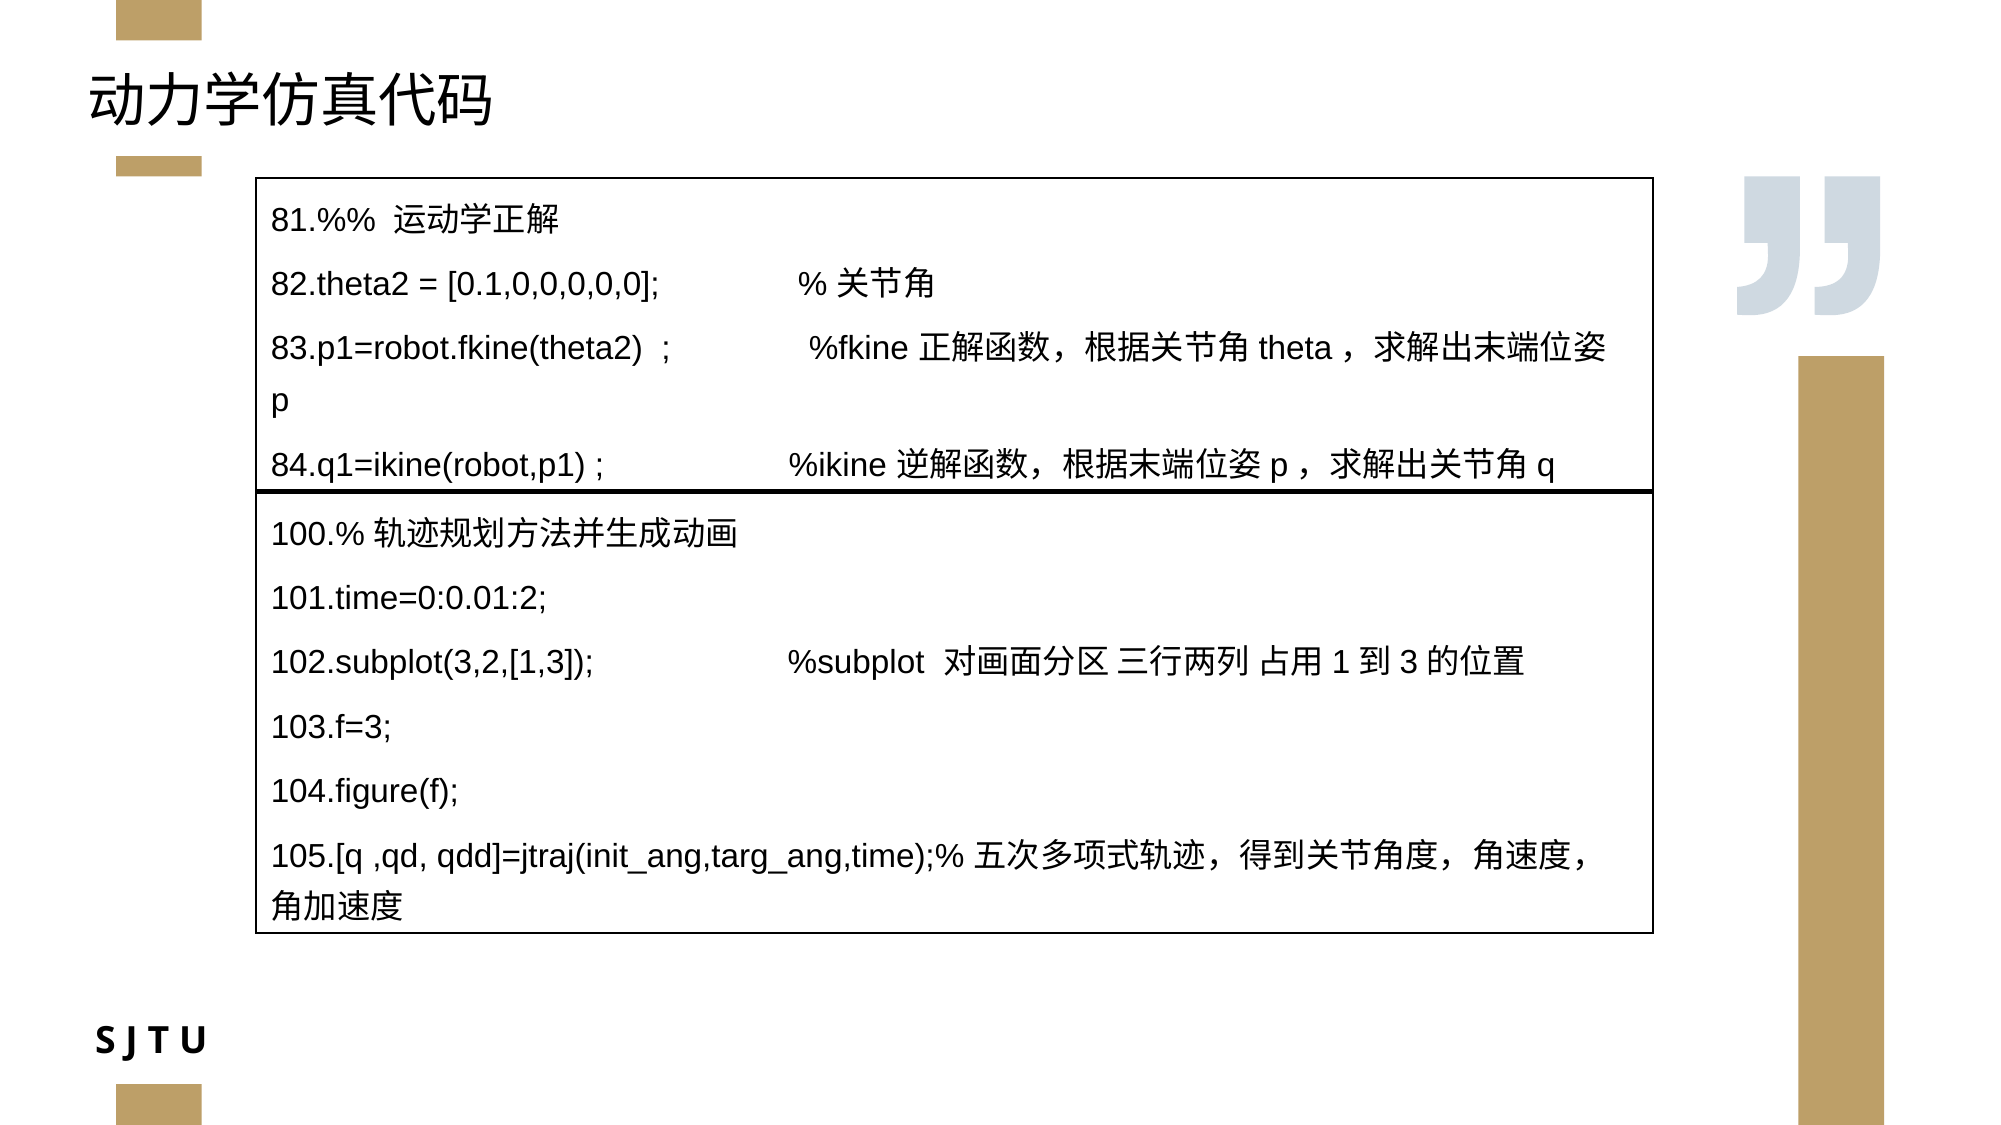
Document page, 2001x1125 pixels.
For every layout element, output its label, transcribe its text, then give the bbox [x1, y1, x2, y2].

text_box 100.%轨迹规划方法并生成动画 101.time=0:0.01:2; 102.subplot(3,2,[1,3]); %subplot 对画面分区 三行两列 占用1到3的位置 103.f=3; 104.figure(f); 105.[q ,qd, qdd]=jtraj(init_ang,targ_ang,time);%五次多项式轨迹，得到关节角度，角速度，角加速度 [255, 491, 1654, 934]
text_box 81.%% 运动学正解 82.theta2 = [0.1,0,0,0,0,0]; %关节角 83.p1=robot.fkine(theta2) ; %fkine正解函数，根据关节角theta，求解出末端位姿p 84.q1=ikine(robot,p1) ; %ikine逆解函数，根据末端位姿p，求解出关节角q [255, 177, 1654, 491]
text_box 动力学仿真代码 [72, 55, 1884, 141]
slide_number 25 [1412, 1042, 1863, 1103]
